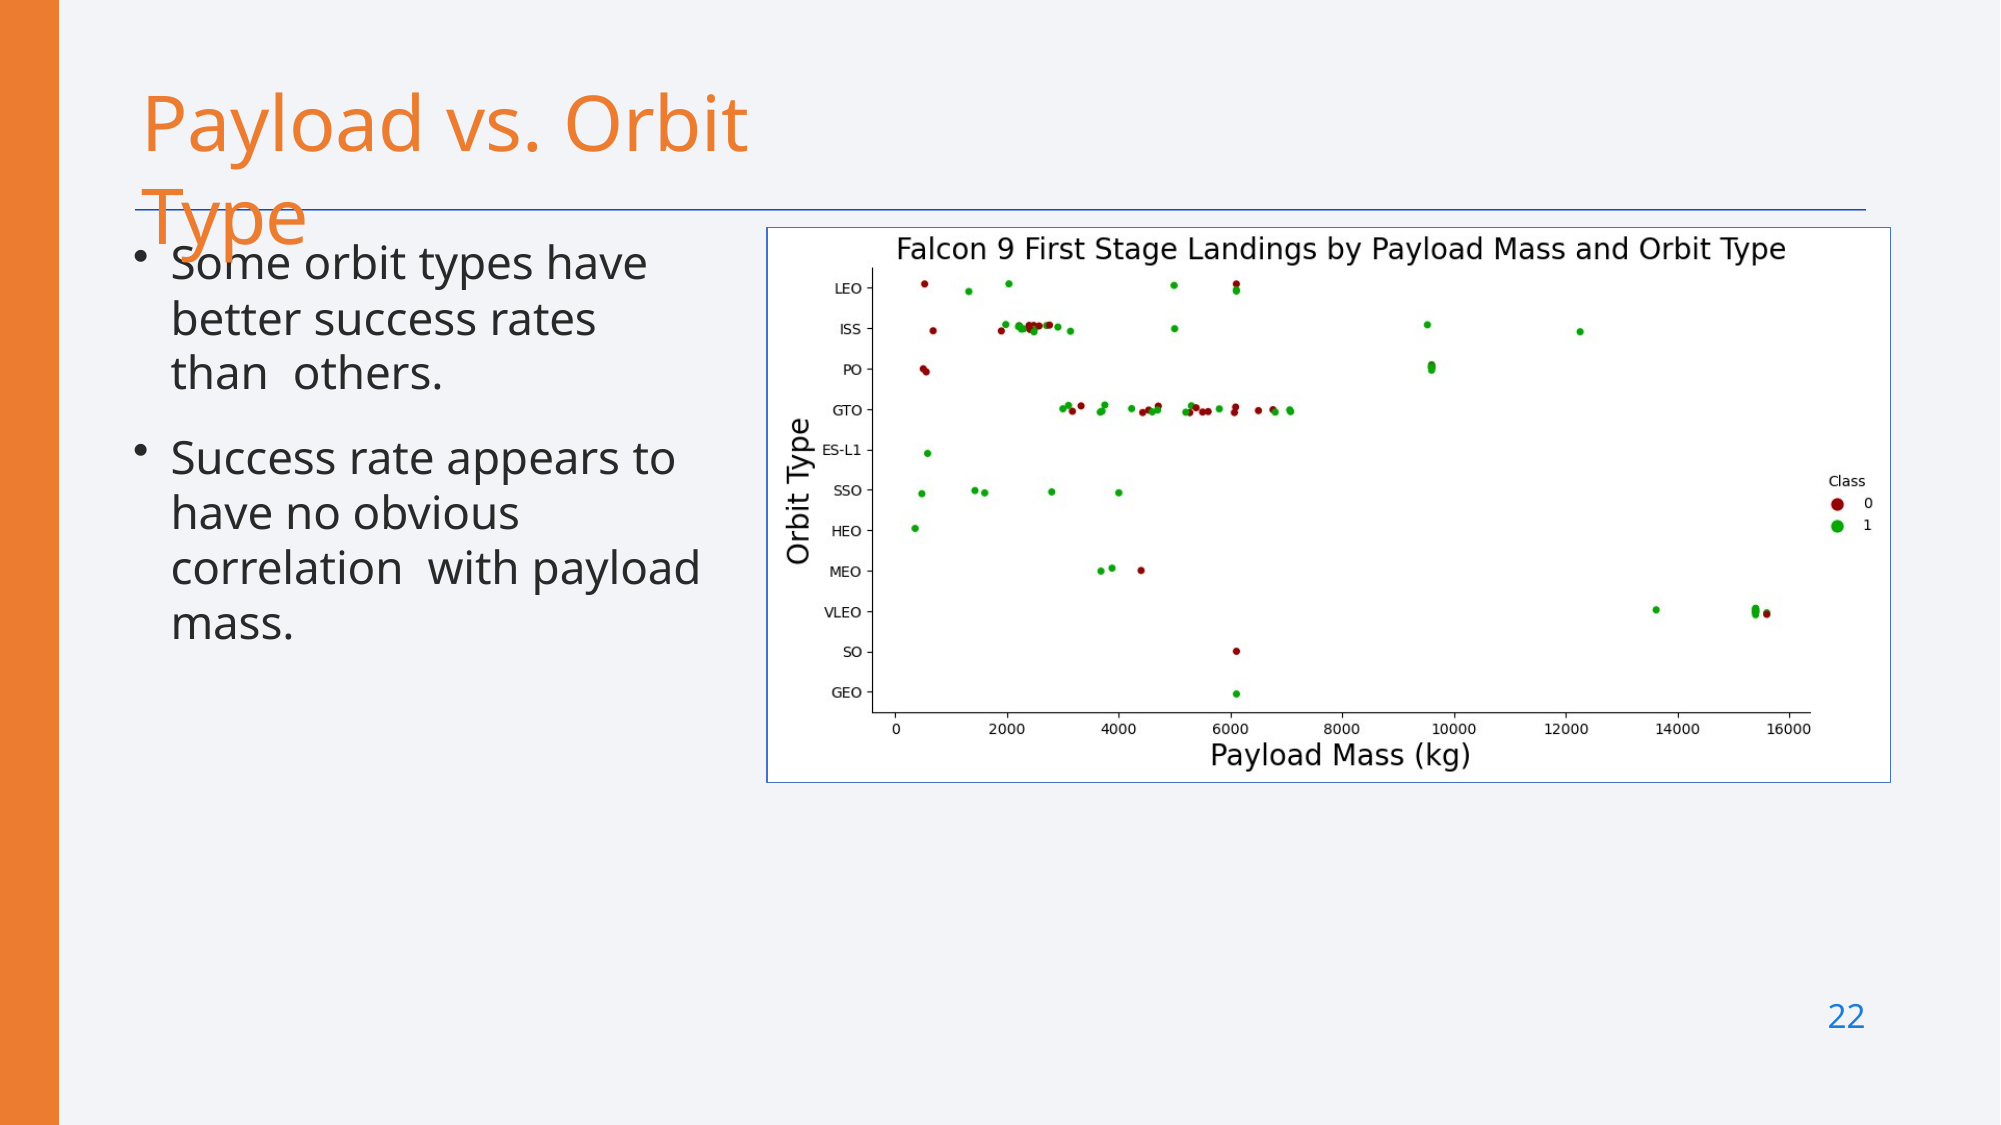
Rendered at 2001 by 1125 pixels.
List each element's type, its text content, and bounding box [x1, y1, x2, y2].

slide_number 22 [1821, 1001, 1871, 1125]
text_box Some orbit types have better success rates than others. Success rate appears to have no obvious correlation with payload mass. [131, 232, 734, 649]
text_box [0, 0, 59, 1125]
title Payload vs. Orbit Type [139, 72, 918, 263]
picture [59, 0, 2000, 1125]
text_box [765, 226, 1892, 784]
